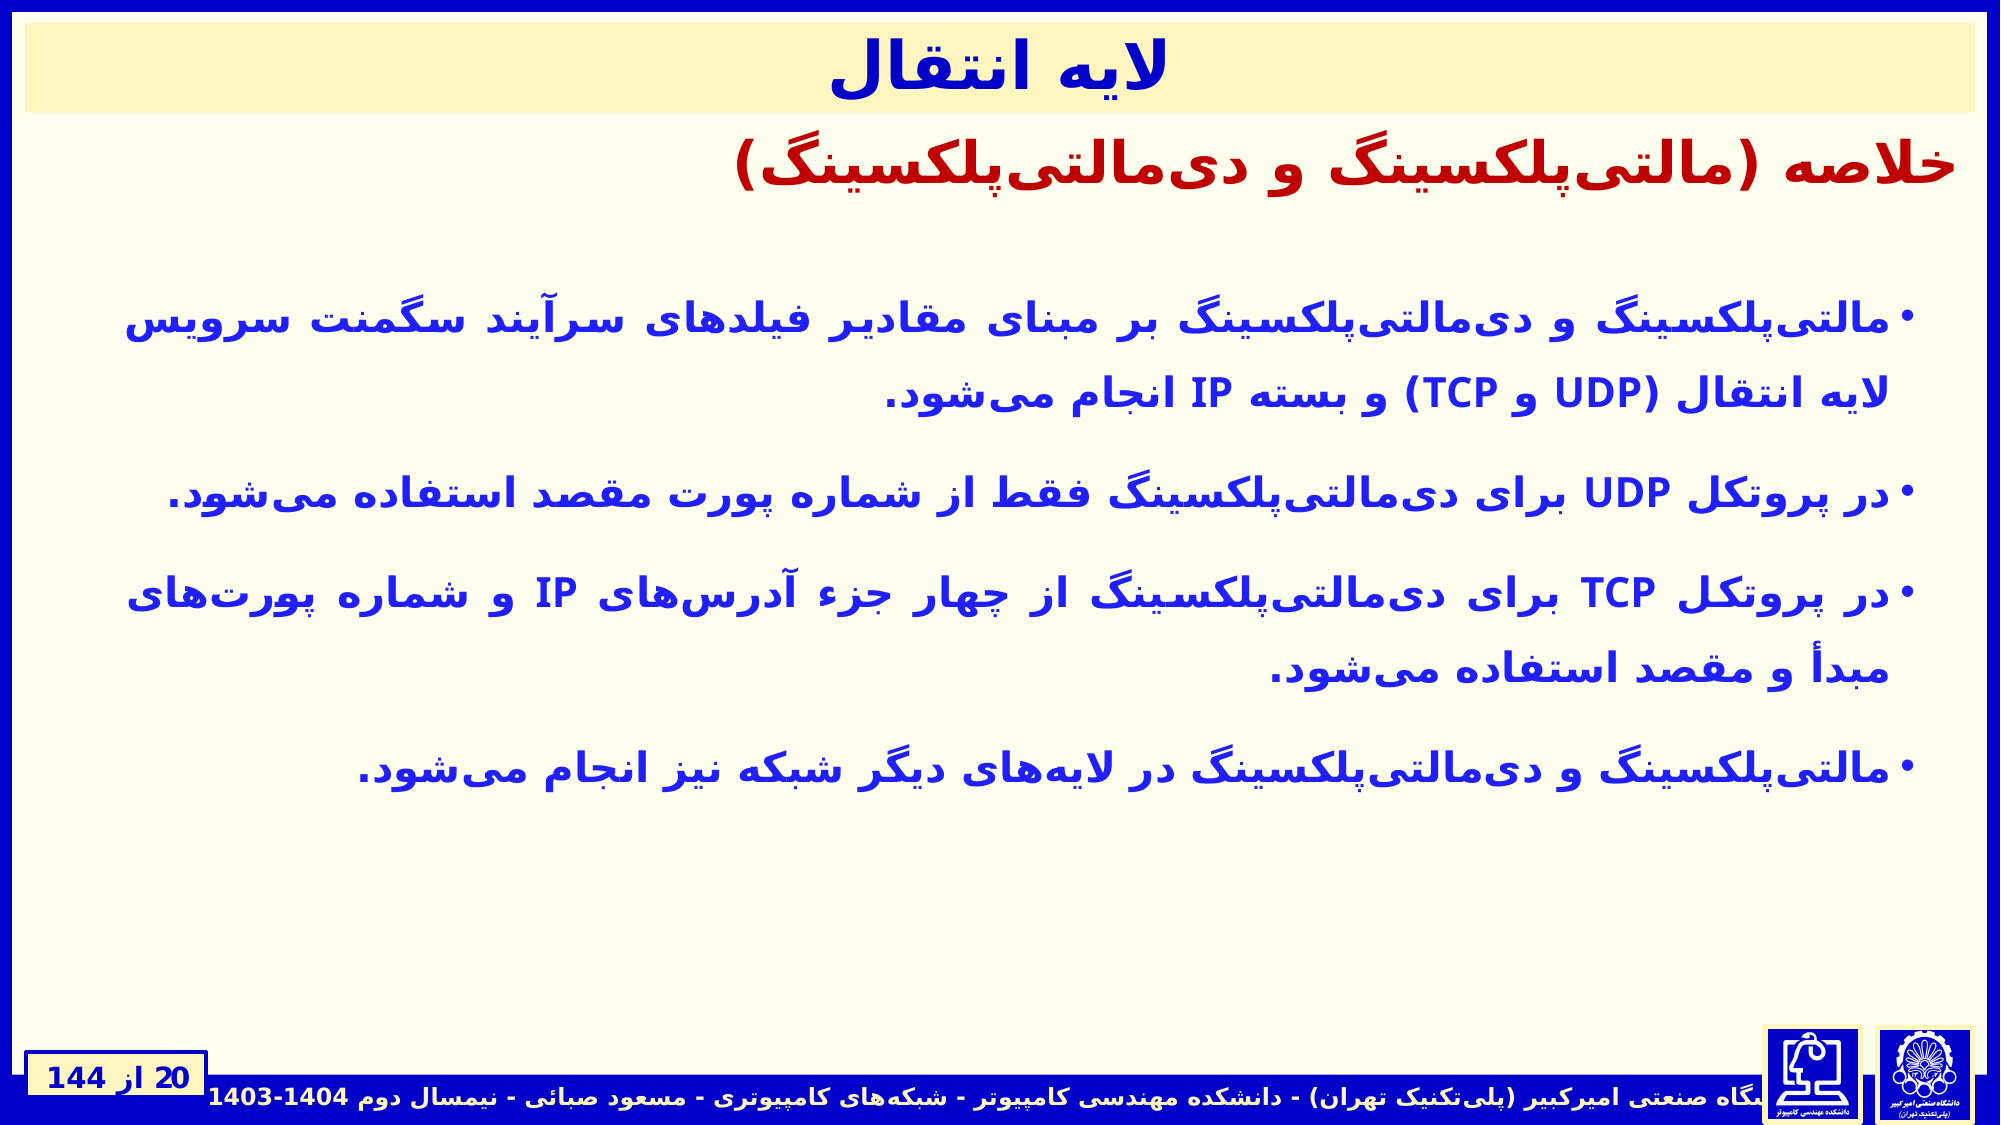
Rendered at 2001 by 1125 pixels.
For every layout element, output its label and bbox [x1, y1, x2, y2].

text_box [0, 0, 2000, 1125]
